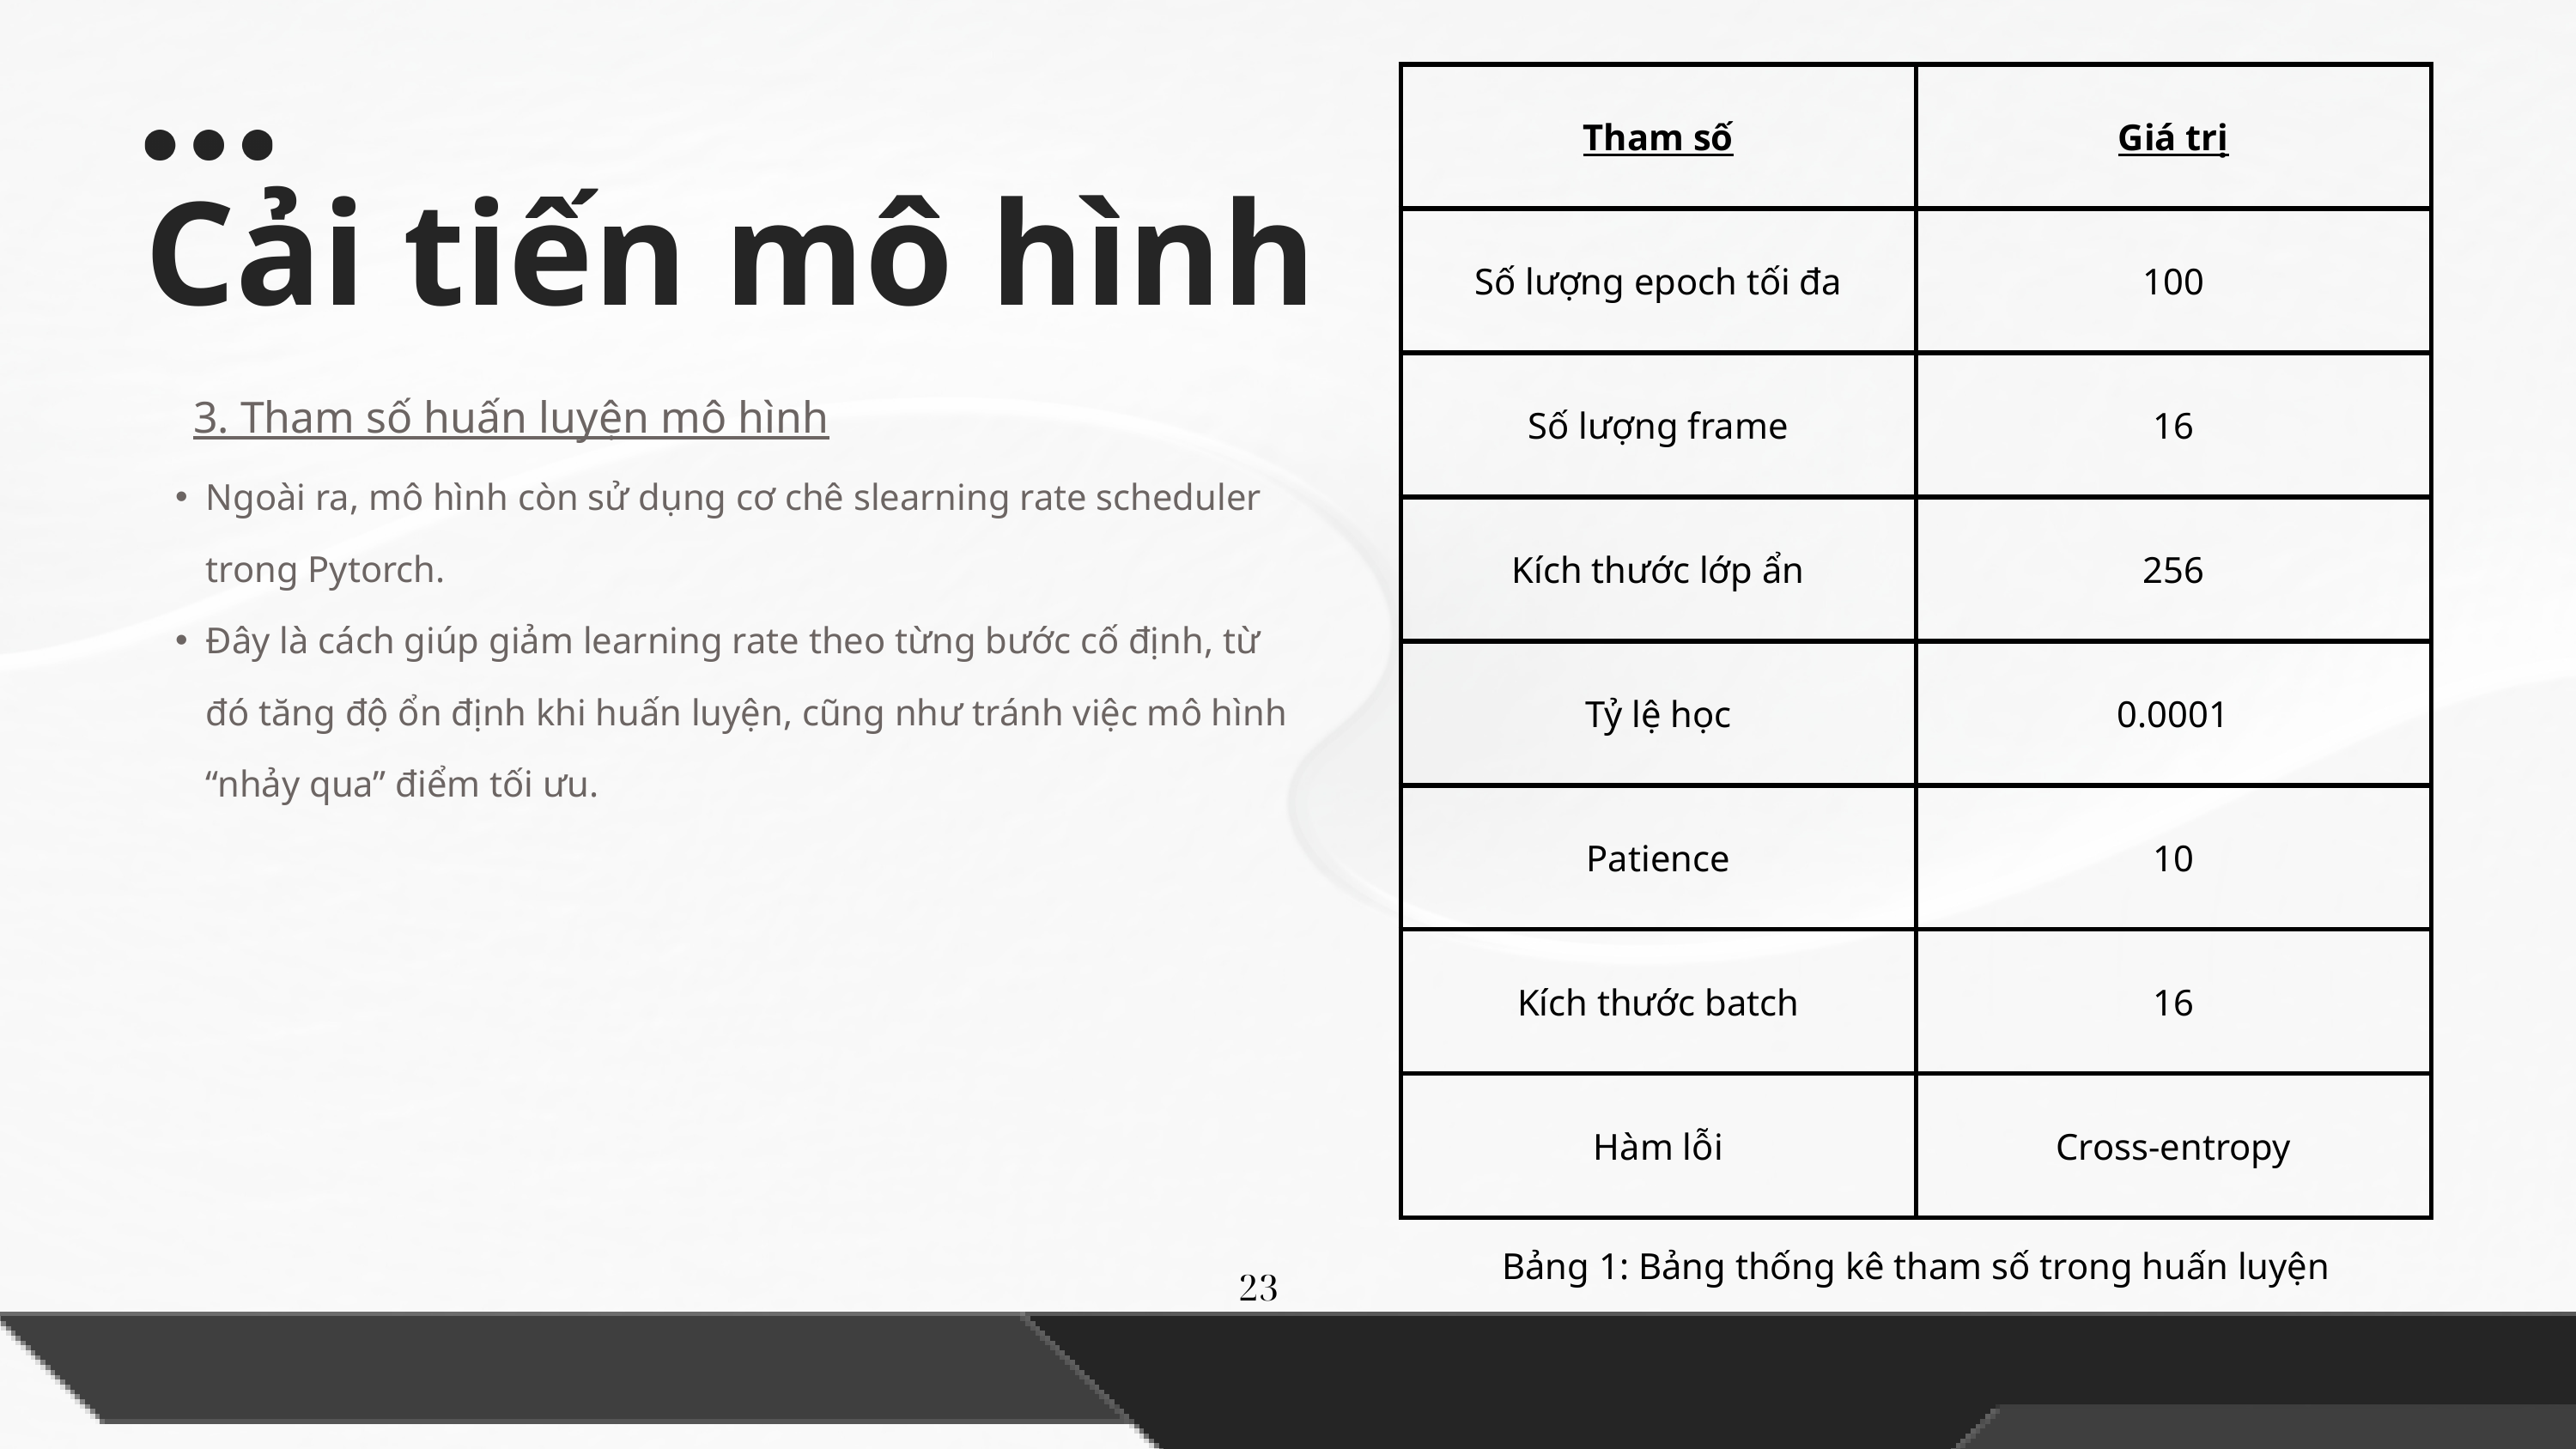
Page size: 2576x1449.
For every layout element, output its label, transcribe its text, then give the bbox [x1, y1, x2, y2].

table_cell 16 [1918, 931, 2429, 1071]
table_cell Số lượng frame [1403, 355, 1914, 494]
table_cell Kích thước batch [1403, 931, 1914, 1071]
table_cell 10 [1918, 788, 2429, 927]
table_cell Hàm lỗi [1403, 1076, 1914, 1216]
table_header Giá trị [1918, 67, 2429, 206]
text_box 3. Tham số huấn luyện mô hình [193, 355, 1345, 442]
table_cell 100 [1918, 211, 2429, 350]
table_cell Kích thước lớp ẩn [1403, 500, 1914, 639]
table_cell Số lượng epoch tối đa [1403, 211, 1914, 350]
table_header Tham số [1403, 67, 1914, 206]
table_cell Tỷ lệ học [1403, 644, 1914, 783]
table_cell 256 [1918, 500, 2429, 639]
text_box Bảng 1: Bảng thống kê tham số trong huấn luyện [1400, 1236, 2432, 1287]
text_box 23 [1238, 1258, 1279, 1308]
table_cell 16 [1918, 355, 2429, 494]
table_cell Patience [1403, 788, 1914, 927]
text_box [0, 1312, 2576, 1449]
text_box [144, 130, 273, 161]
table_cell Cross-entropy [1918, 1076, 2429, 1216]
text_box [0, 0, 2576, 1312]
text_box Ngoài ra, mô hình còn sử dụng cơ chê slearning rate scheduler trong Pytorch. Đây là cách giúp giảm learning rate theo từng bước cố định, từ đó tăng độ ổn định khi huấn luyện, cũng như tránh việc mô hình “nhảy qua” điểm tối ưu. [144, 446, 1297, 804]
text_box Cải tiến mô hình [144, 213, 1394, 334]
table_cell 0.0001 [1918, 644, 2429, 783]
